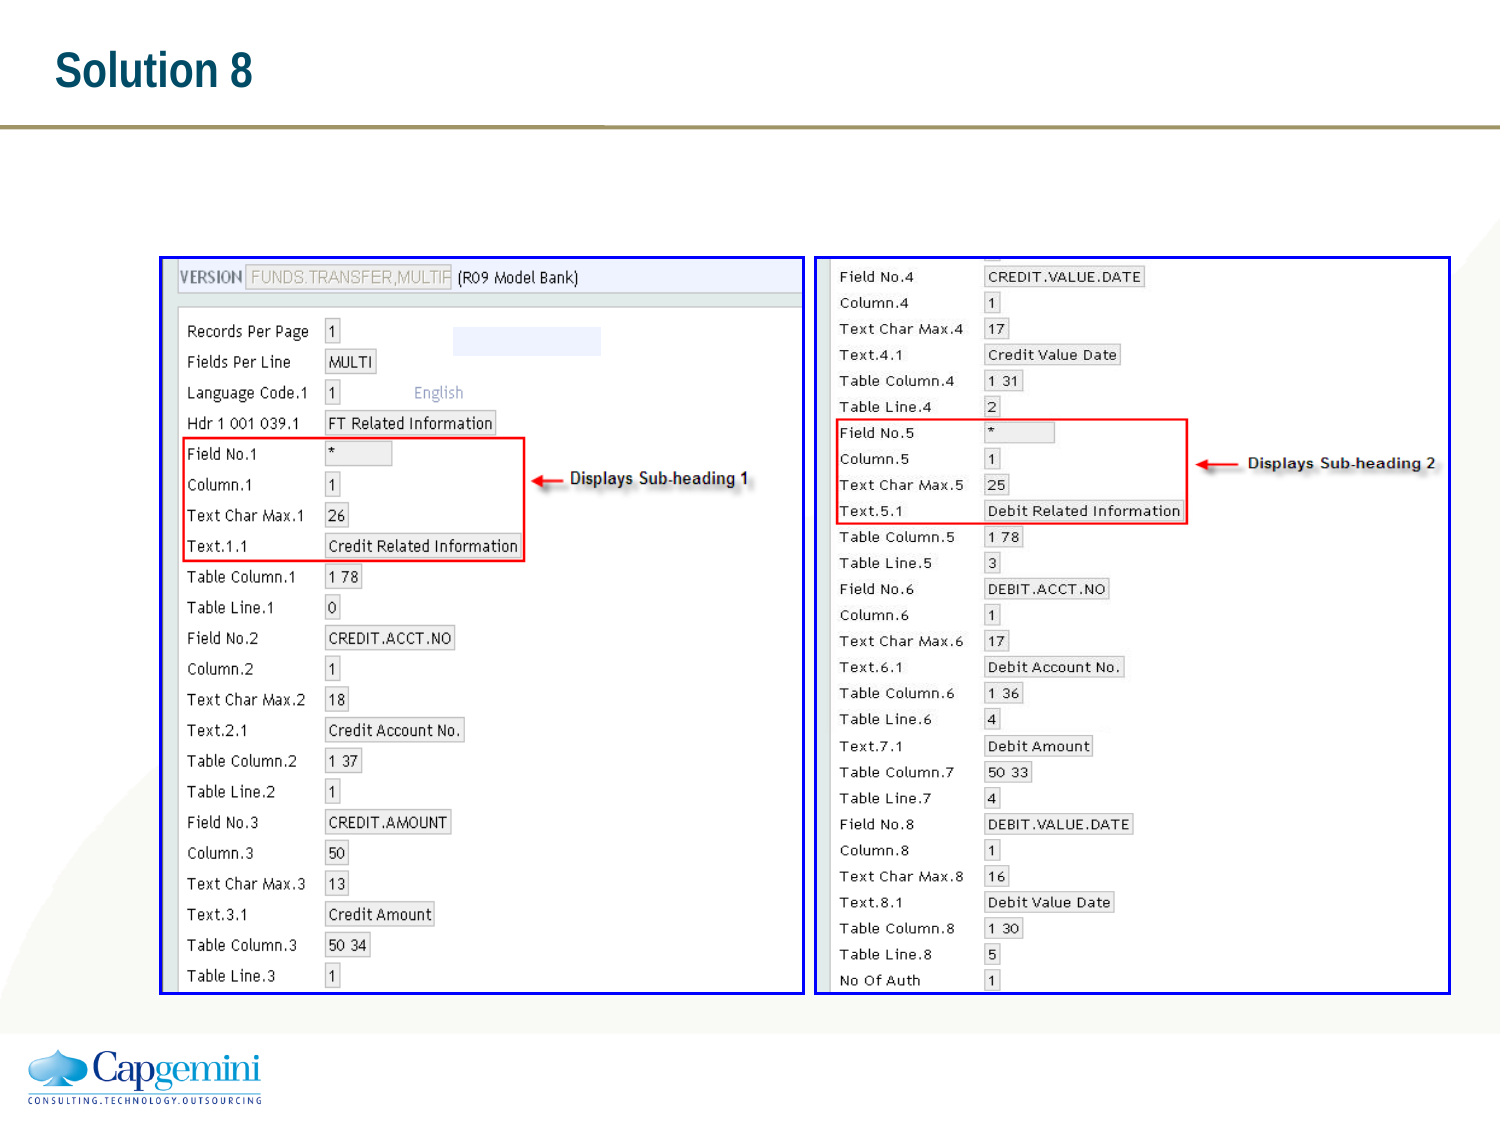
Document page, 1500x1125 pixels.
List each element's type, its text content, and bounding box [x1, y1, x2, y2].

picture [0, 0, 1500, 125]
picture [0, 130, 1500, 1125]
title Solution 8 [39, 22, 1470, 113]
